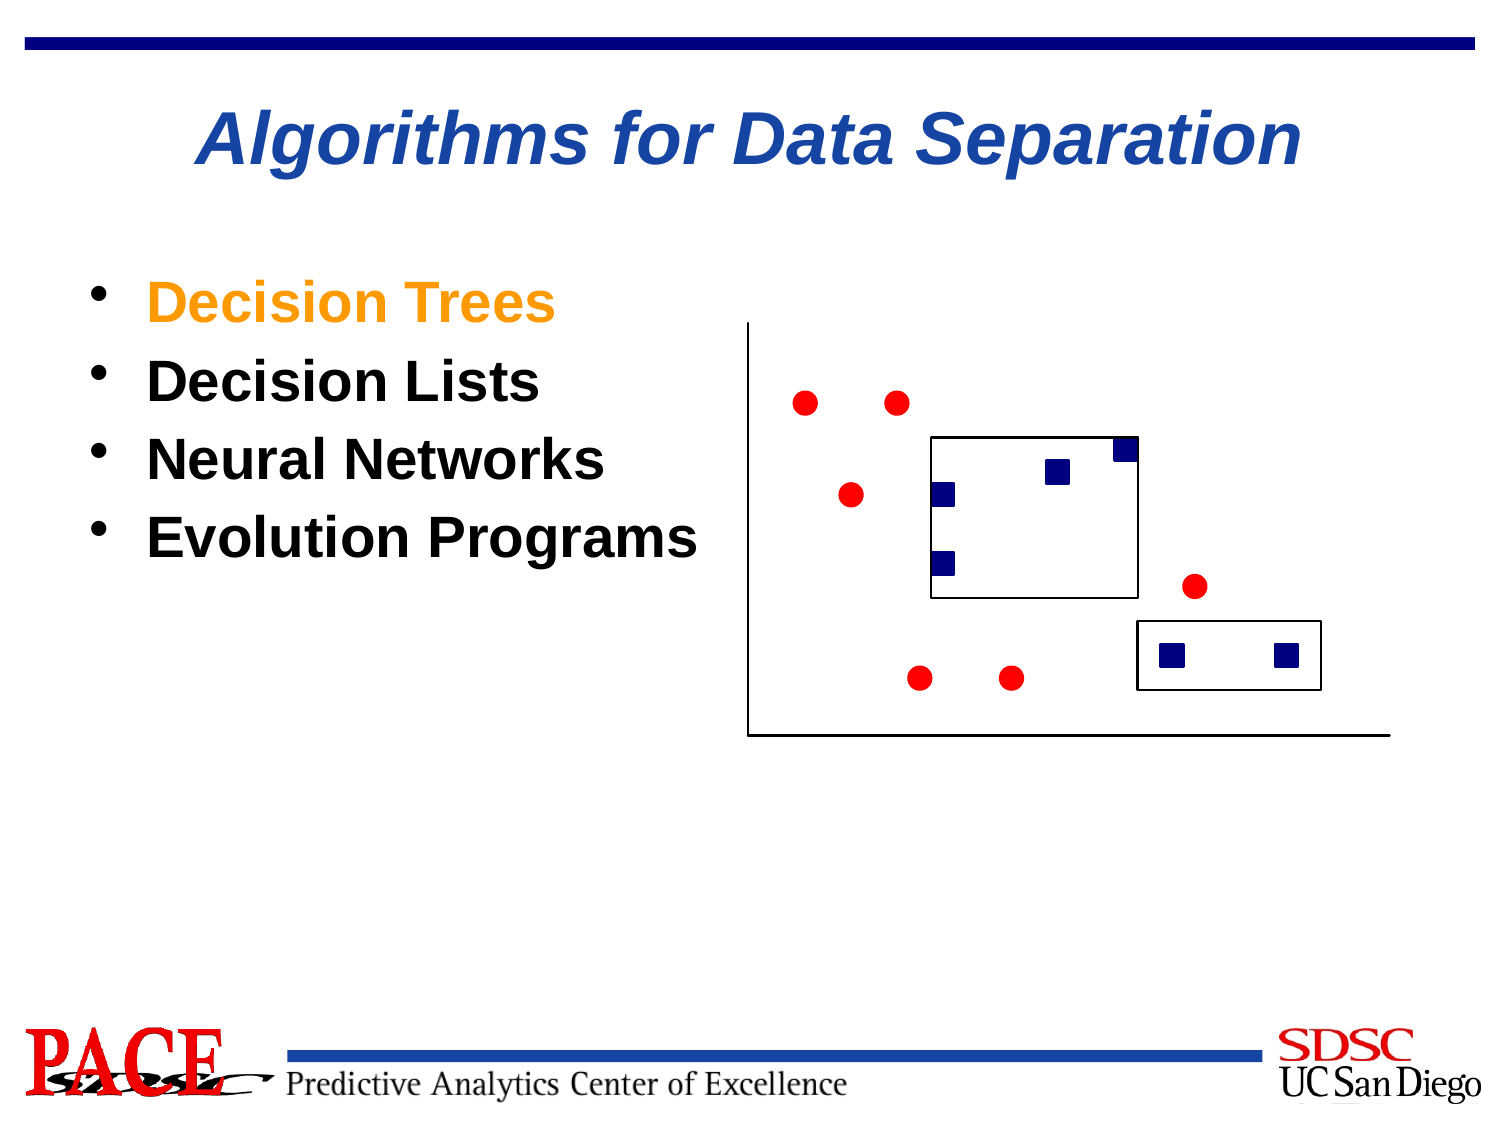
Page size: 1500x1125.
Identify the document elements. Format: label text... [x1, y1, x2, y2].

list Decision Trees Decision Lists Neural Networks Evolution Programs [75, 262, 738, 1007]
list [724, 299, 1413, 759]
picture [1279, 1028, 1413, 1061]
picture [286, 1064, 858, 1103]
picture [1279, 1066, 1481, 1104]
title Algorithms for Data Separation [75, 45, 1425, 233]
picture [25, 1025, 276, 1101]
